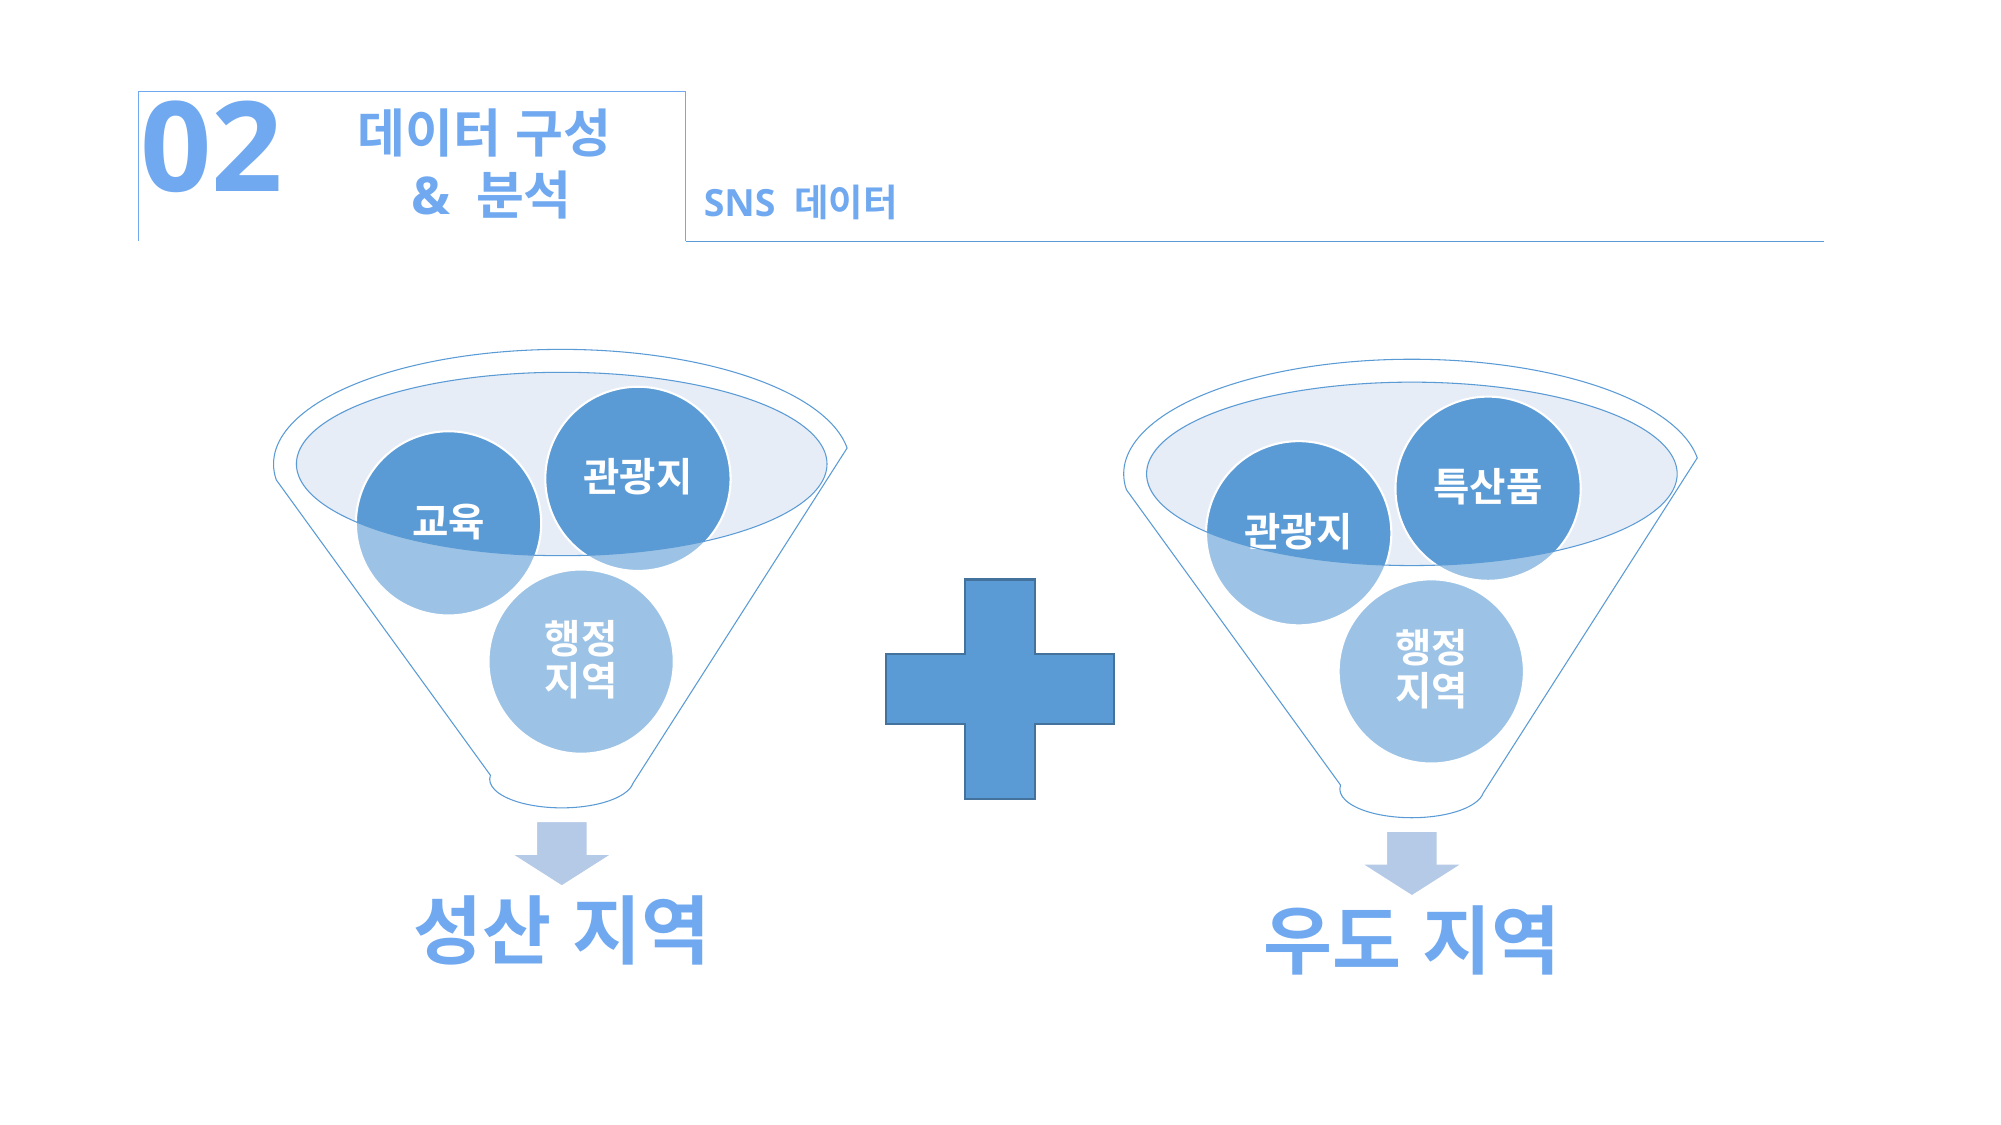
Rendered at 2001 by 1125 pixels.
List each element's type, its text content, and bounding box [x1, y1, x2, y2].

text_box 데이터 구성 & 분석 [343, 92, 626, 233]
text_box 02 [125, 34, 426, 229]
text_box [138, 91, 686, 242]
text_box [91, 345, 1909, 1033]
text_box SNS 데이터 [688, 171, 913, 232]
